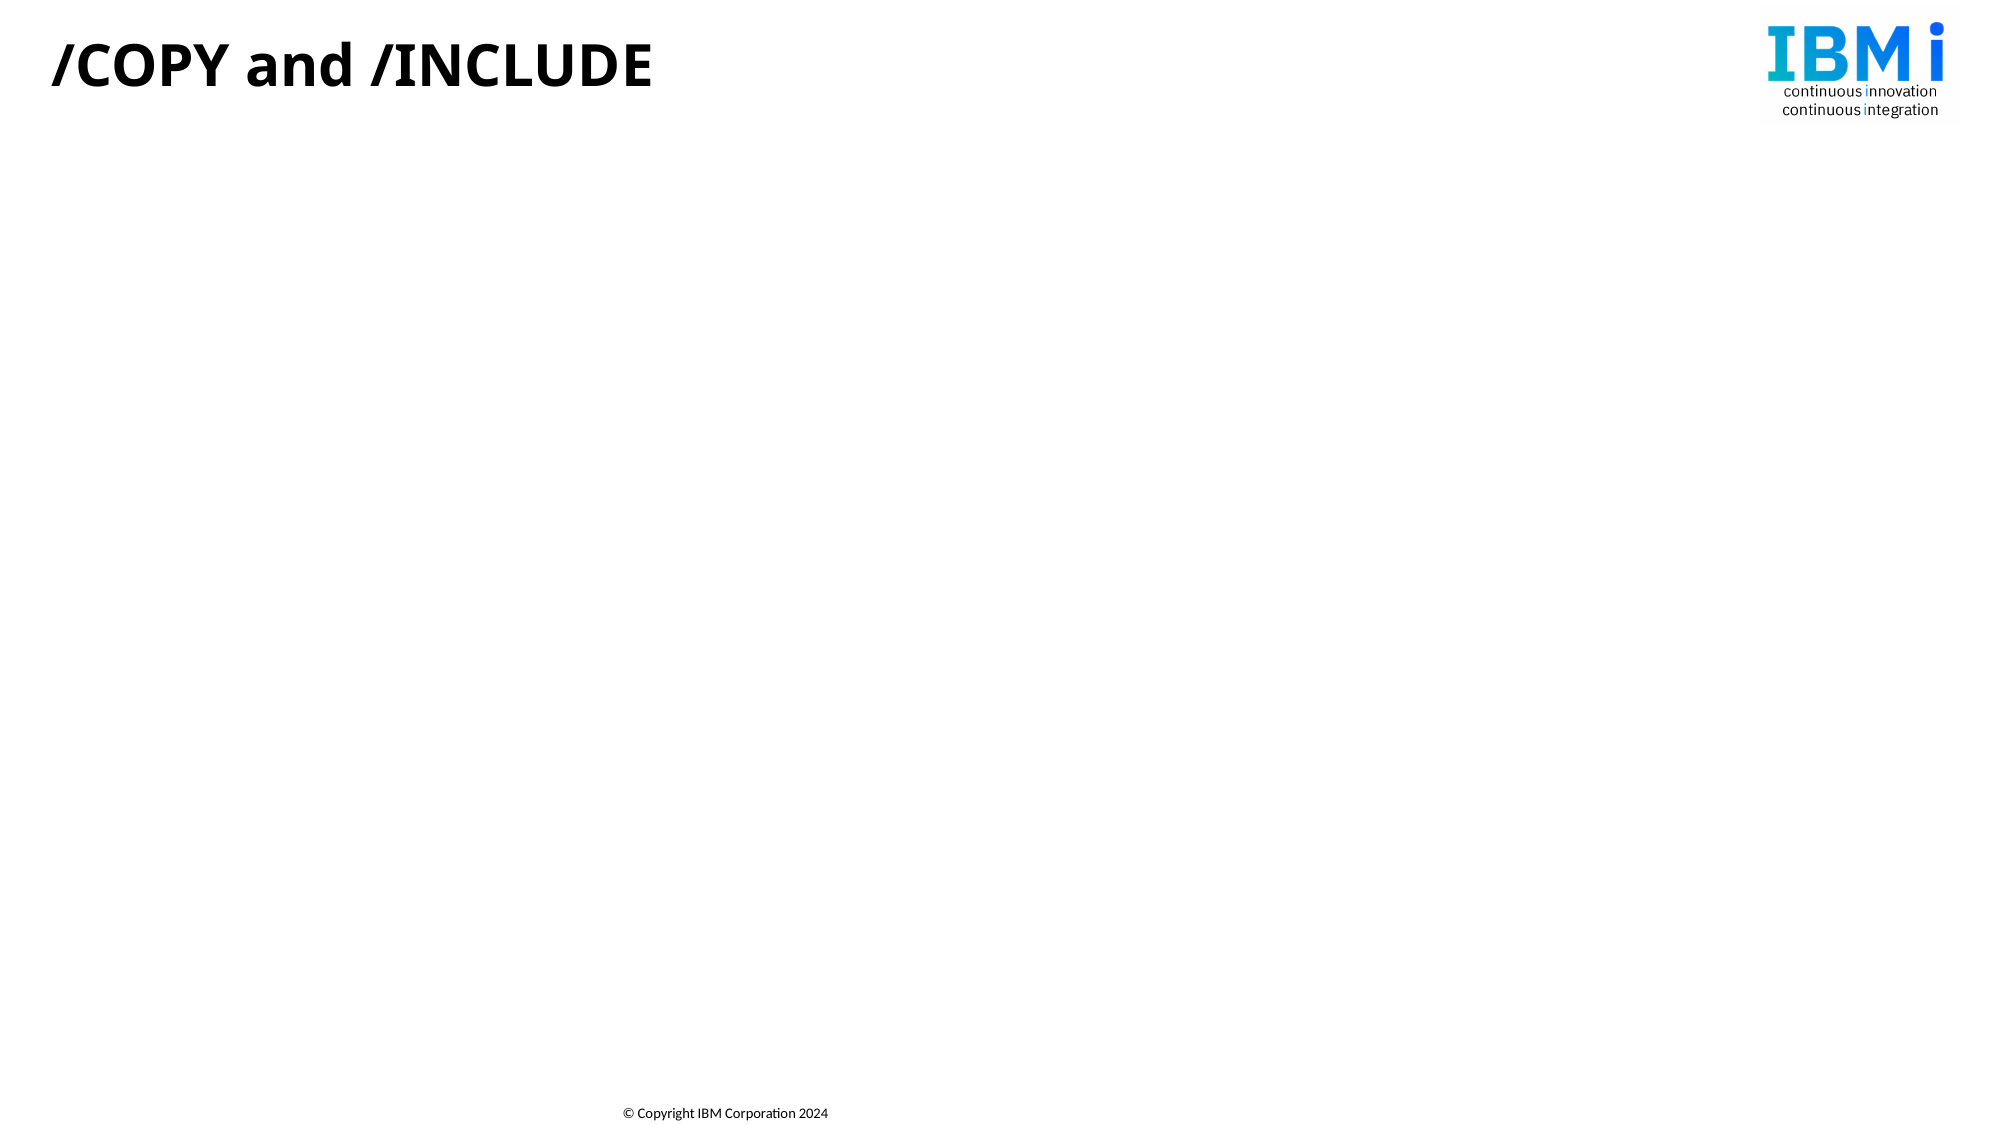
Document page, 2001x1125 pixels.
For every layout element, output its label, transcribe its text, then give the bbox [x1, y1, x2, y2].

picture [1761, 5, 1961, 124]
title /COPY and /INCLUDE [51, 36, 1721, 101]
